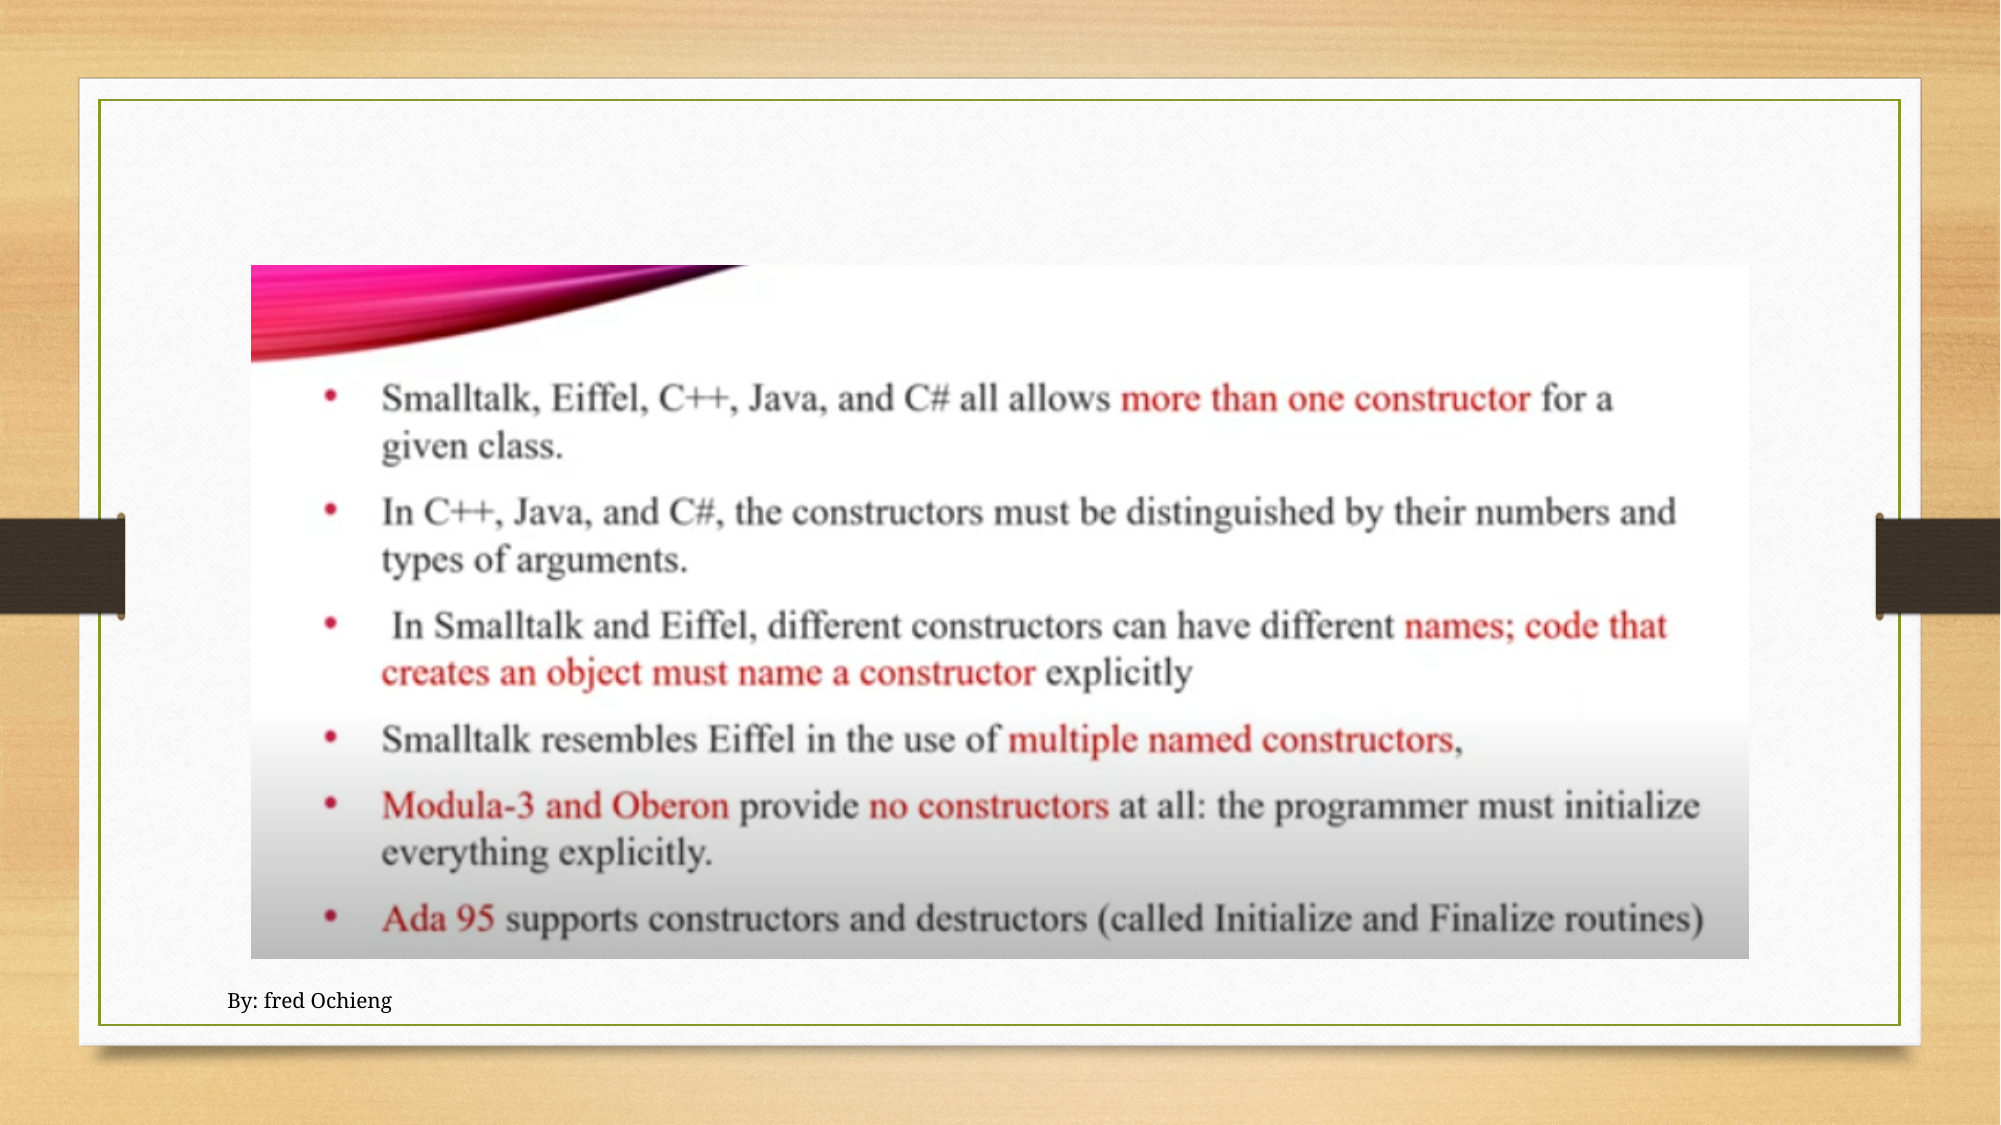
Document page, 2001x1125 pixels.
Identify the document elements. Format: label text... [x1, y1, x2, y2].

picture [0, 0, 2001, 1125]
footer By: fred Ochieng [212, 979, 1411, 1025]
